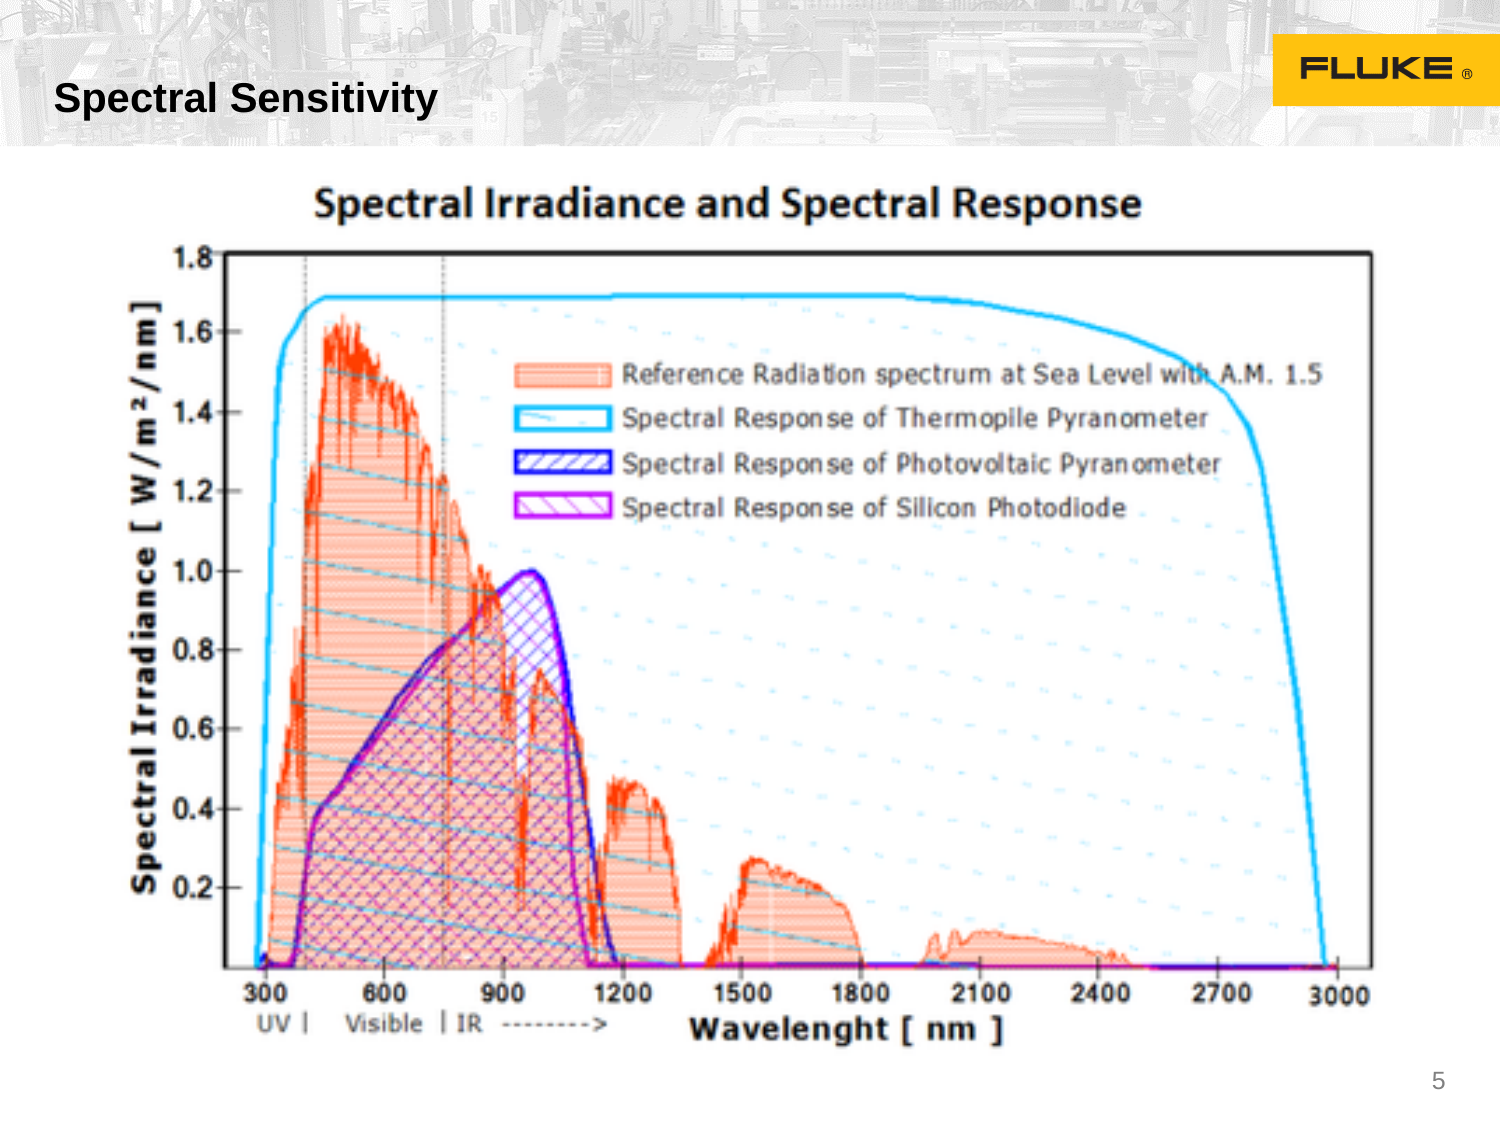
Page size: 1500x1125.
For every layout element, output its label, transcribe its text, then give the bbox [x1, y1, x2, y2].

title Spectral Sensitivity [38, 53, 1260, 144]
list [115, 173, 1385, 1058]
picture [0, 0, 1500, 1125]
text_box 5 [1417, 1057, 1477, 1102]
